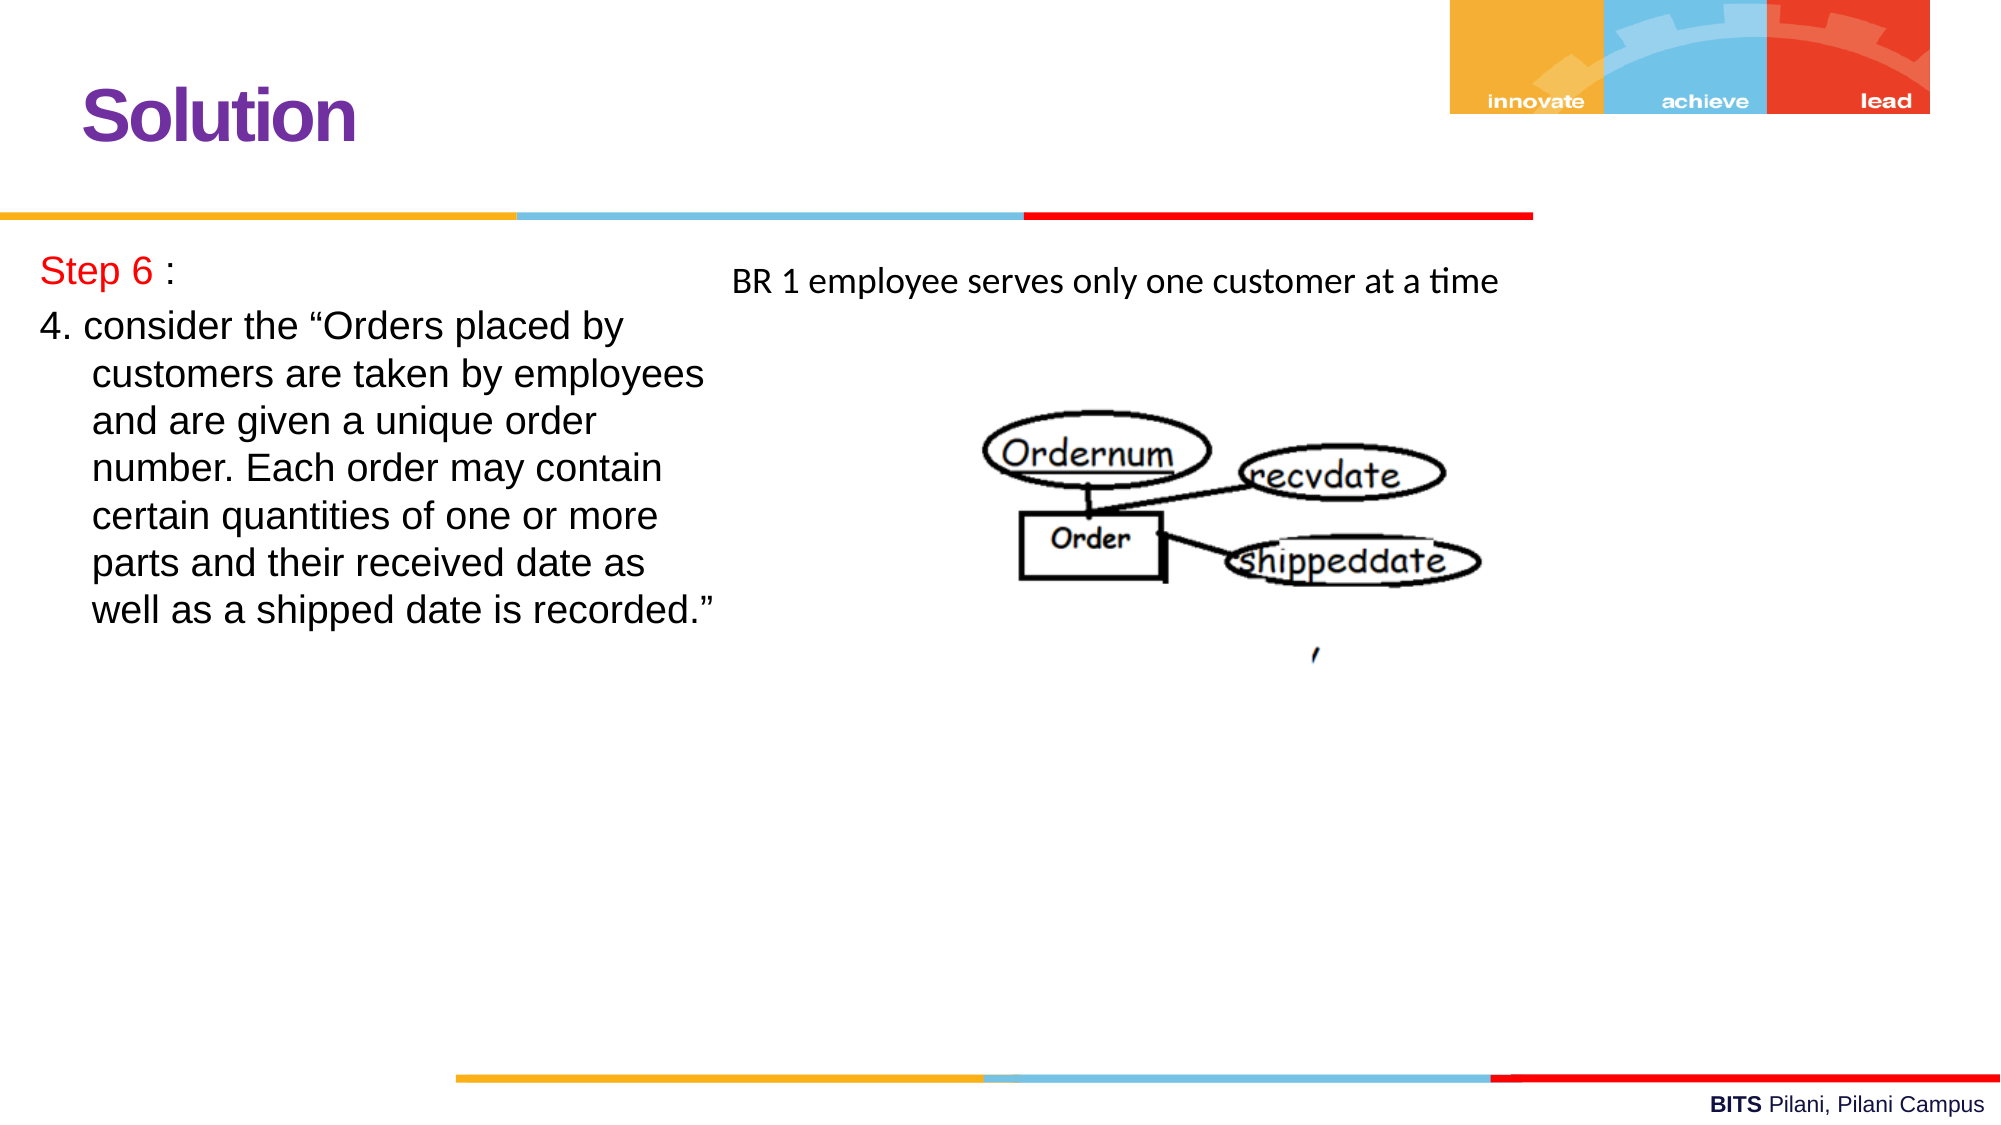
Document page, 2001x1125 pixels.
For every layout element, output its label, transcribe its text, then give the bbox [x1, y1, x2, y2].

picture [965, 368, 1556, 727]
text_box BR 1 employee serves only one customer at a time [717, 248, 1950, 309]
list Solution [66, 24, 1450, 213]
picture [1449, 0, 1930, 114]
list Step 6 : 4. consider the “Orders placed by customers are taken by employees and are given a unique order number. Each order may contain certain quantities of one or more parts and their received date as well as a shipped date is recorded.” [24, 182, 740, 674]
